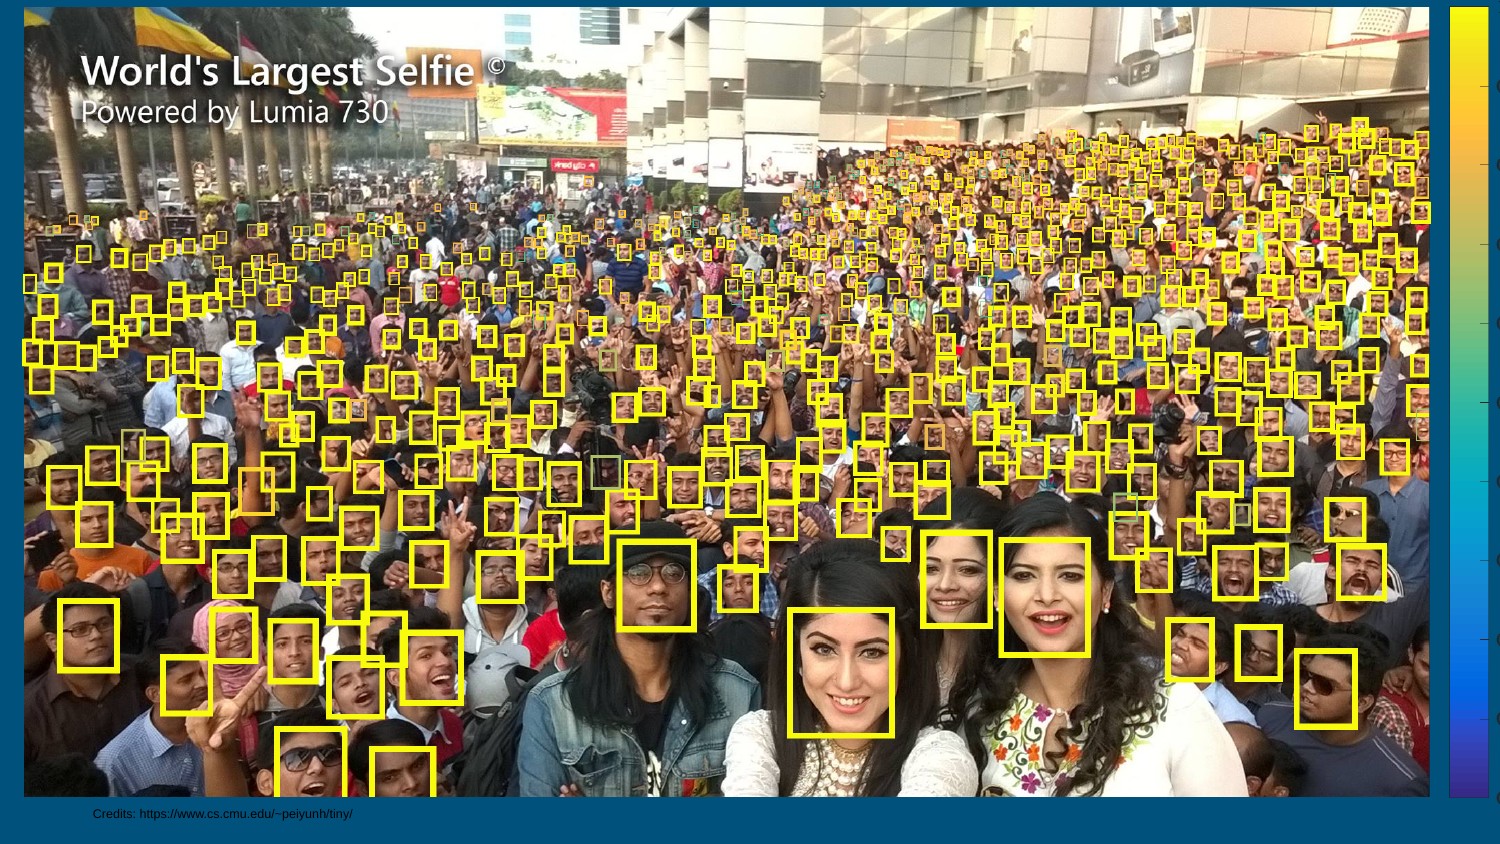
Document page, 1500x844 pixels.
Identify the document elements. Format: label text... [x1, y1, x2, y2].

picture [1450, 7, 1488, 504]
picture [23, 8, 1430, 796]
picture [1450, 569, 1488, 797]
text_box Credits: https://www.cs.cmu.edu/~peiyunh/tiny/ [78, 813, 926, 818]
